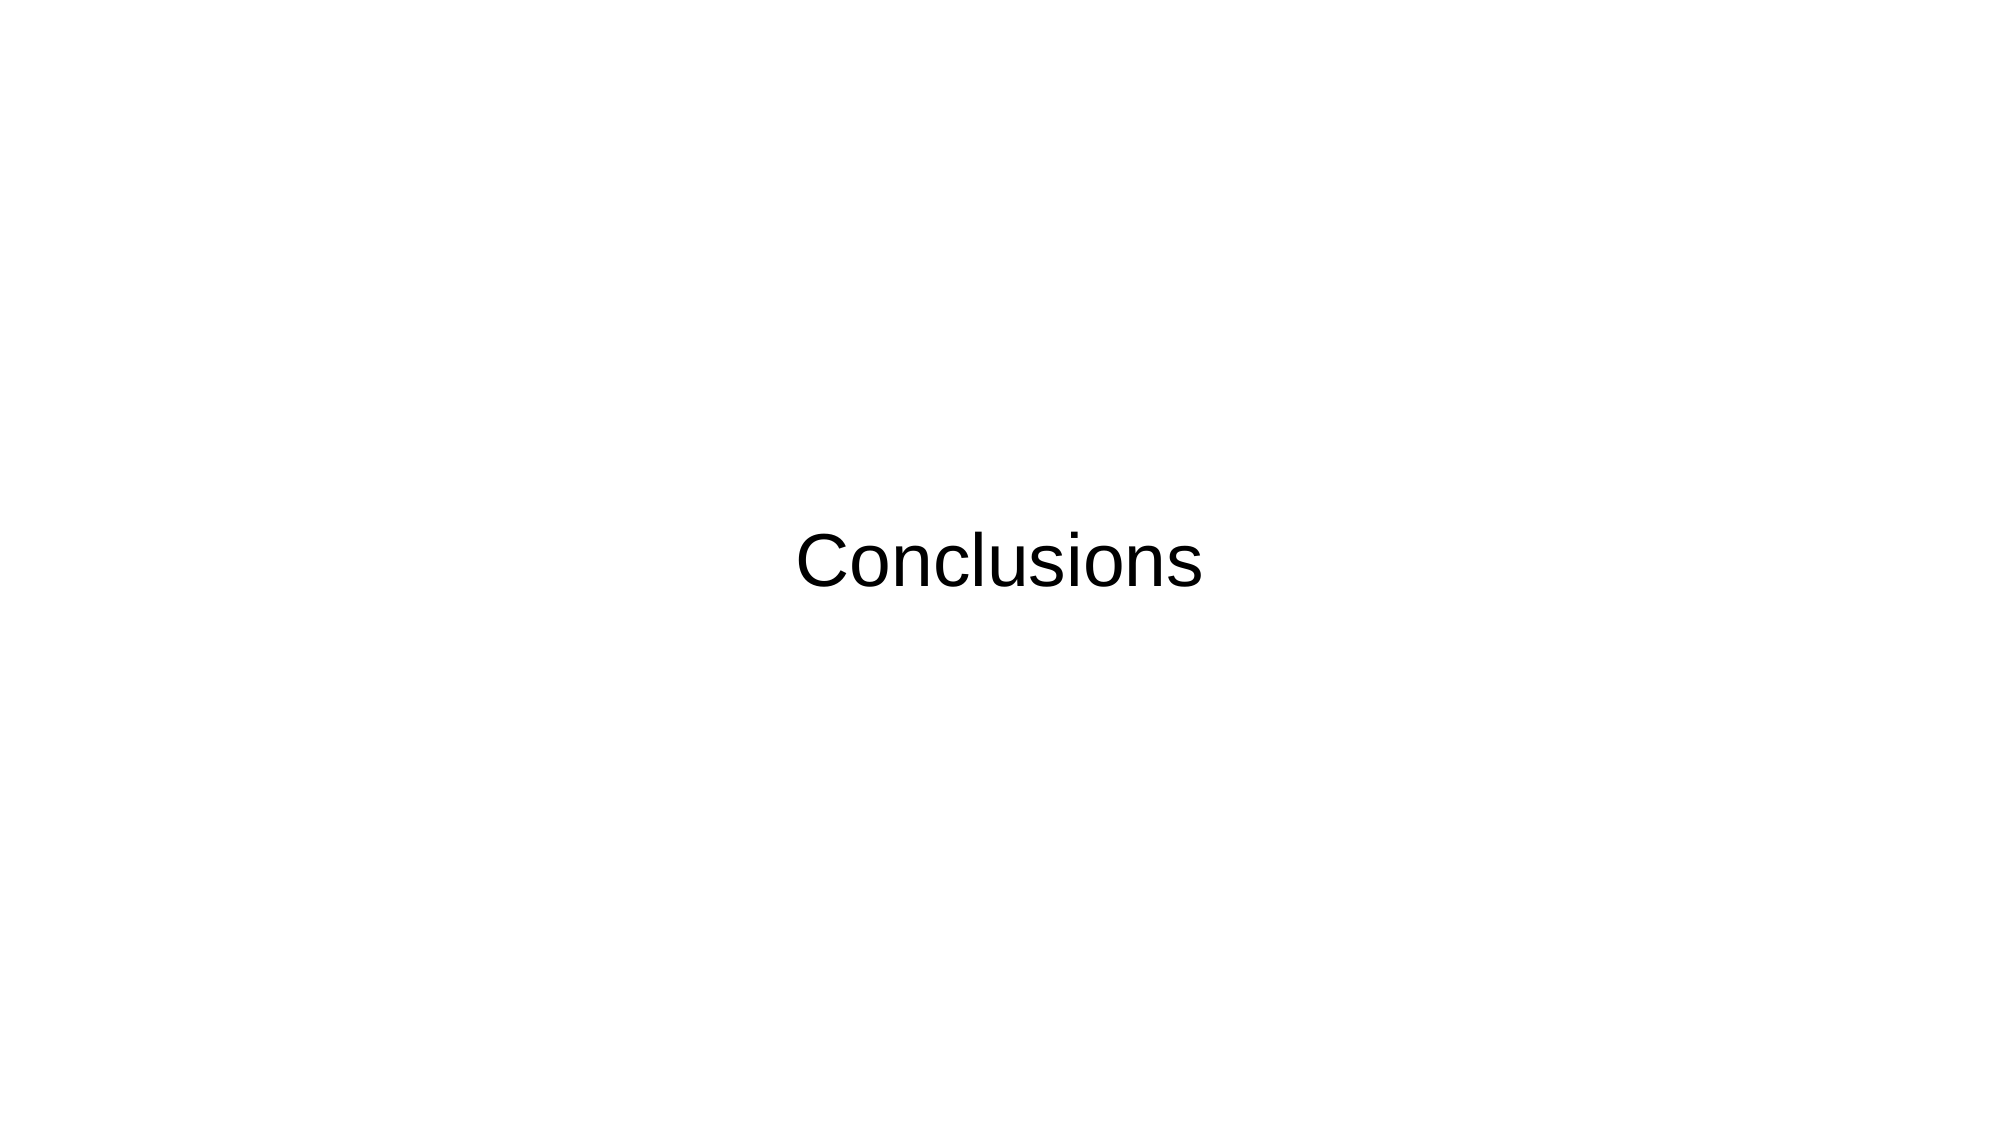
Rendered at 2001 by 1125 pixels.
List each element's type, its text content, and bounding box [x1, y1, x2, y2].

title Conclusions [137, 480, 1863, 645]
